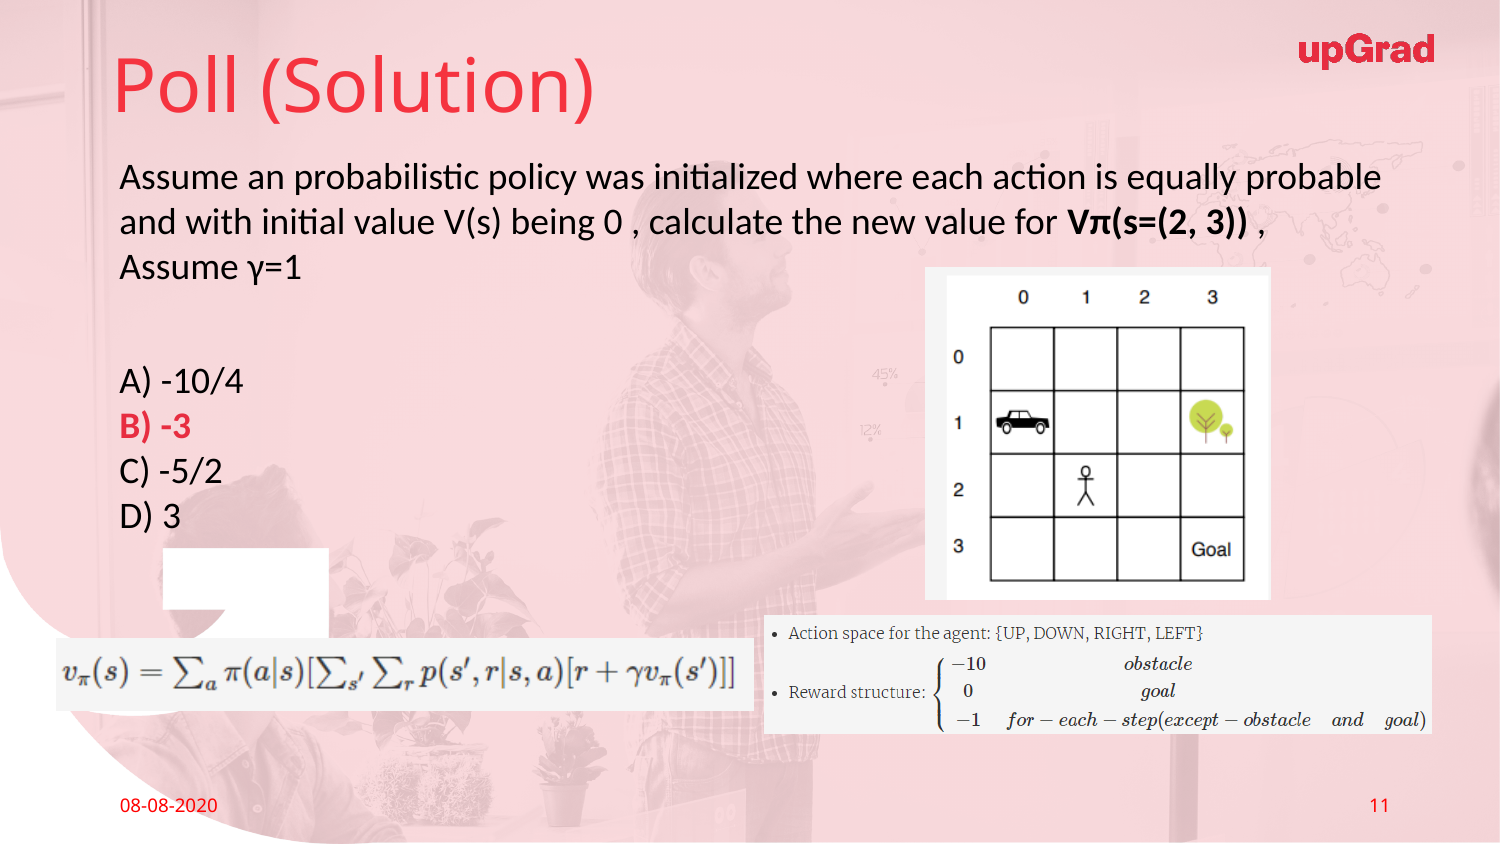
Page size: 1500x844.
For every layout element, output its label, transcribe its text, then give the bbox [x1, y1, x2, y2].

text_box A) -10/4 B) -3 C) -5/2 D) 3 [104, 348, 734, 544]
text_box 11 [1068, 782, 1406, 828]
picture [764, 615, 1432, 735]
picture [56, 638, 754, 711]
picture [1299, 33, 1434, 70]
text_box [0, 0, 1500, 844]
text_box Poll (Solution) [100, 33, 1002, 144]
text_box 08-08-2020 [104, 782, 443, 827]
text_box Assume an probabilistic policy was initialized where each action is equally probable and with initial value V(s) being 0 , calculate the new value for Vπ(s=(2, 3)) , Assume γ=1 [104, 144, 1437, 295]
picture [925, 267, 1271, 600]
